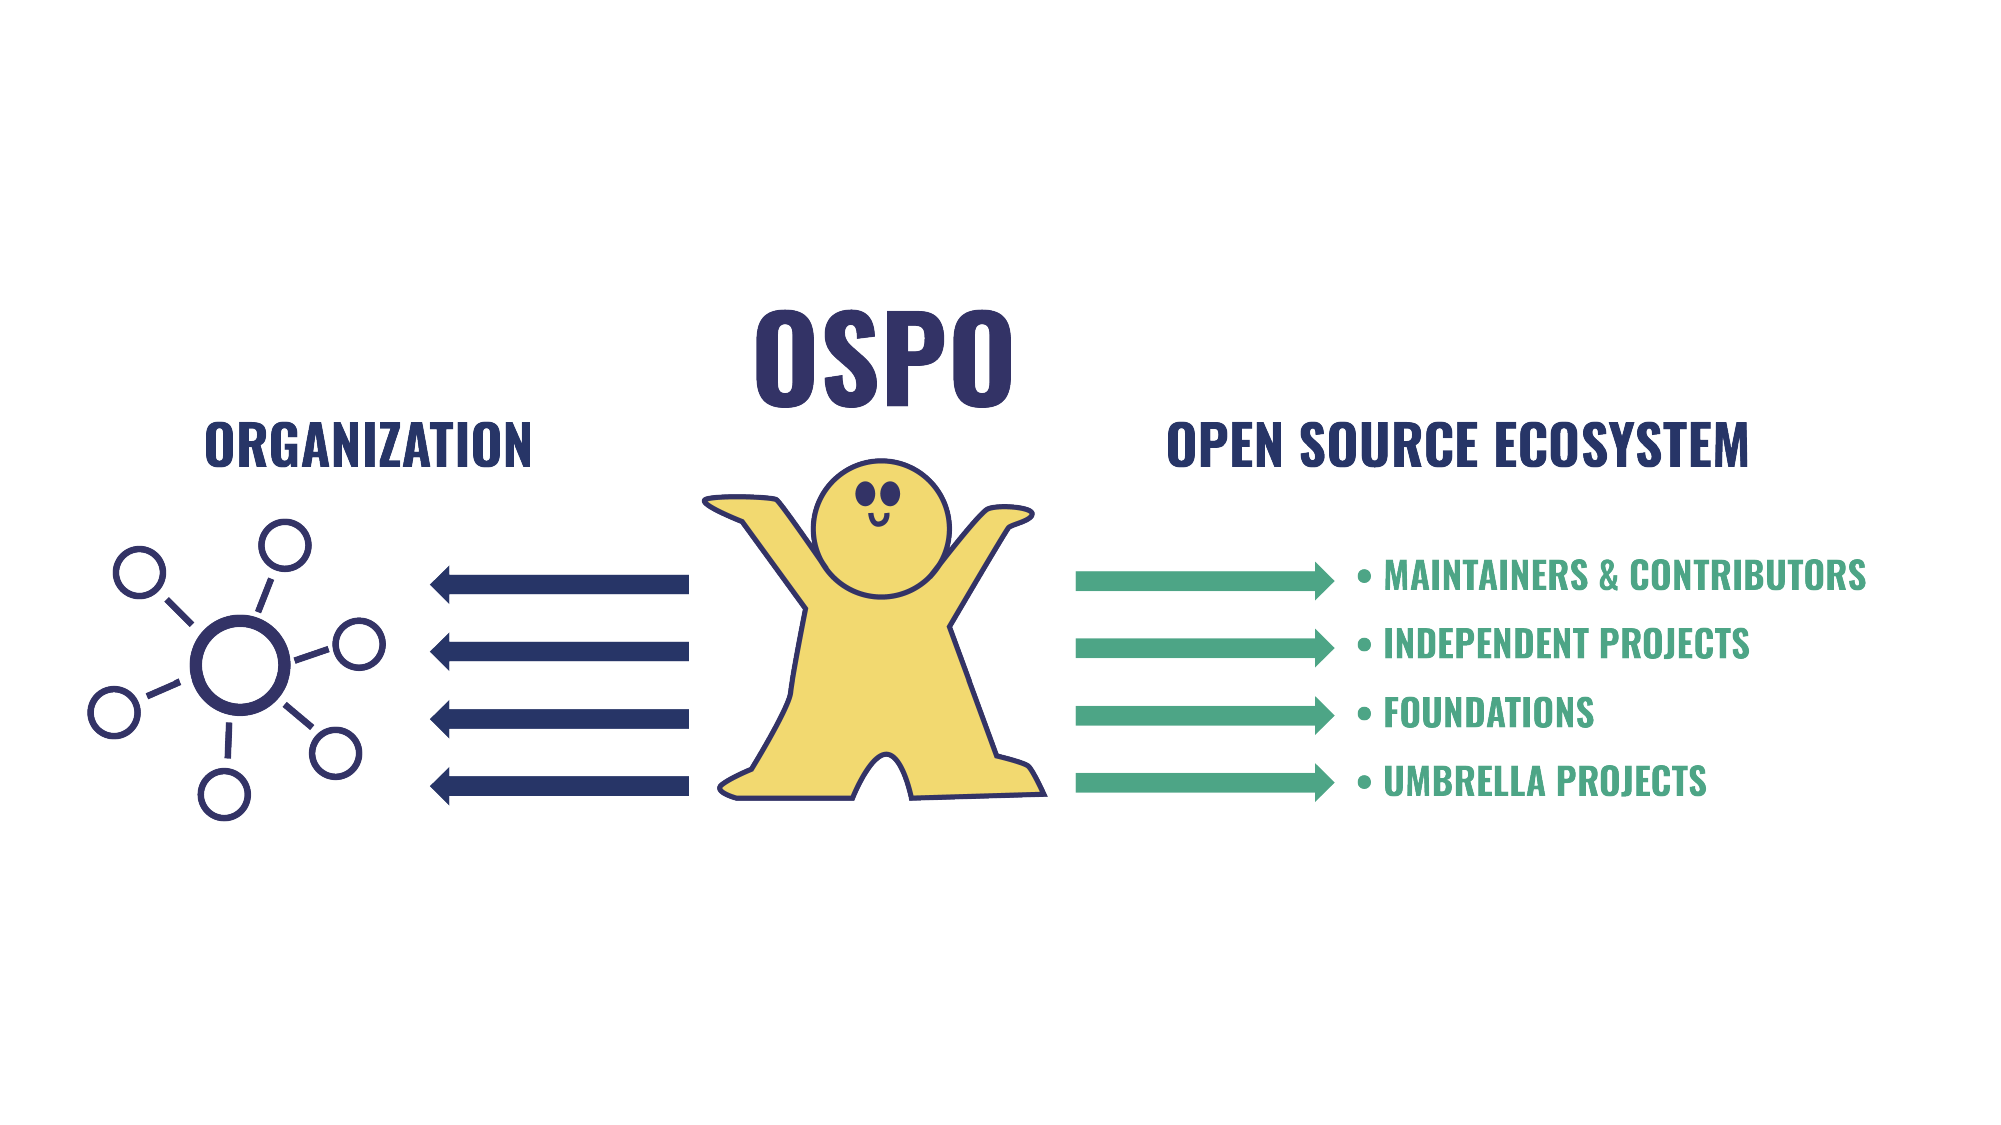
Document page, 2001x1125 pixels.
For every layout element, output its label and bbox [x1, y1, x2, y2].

picture [14, 210, 1973, 915]
